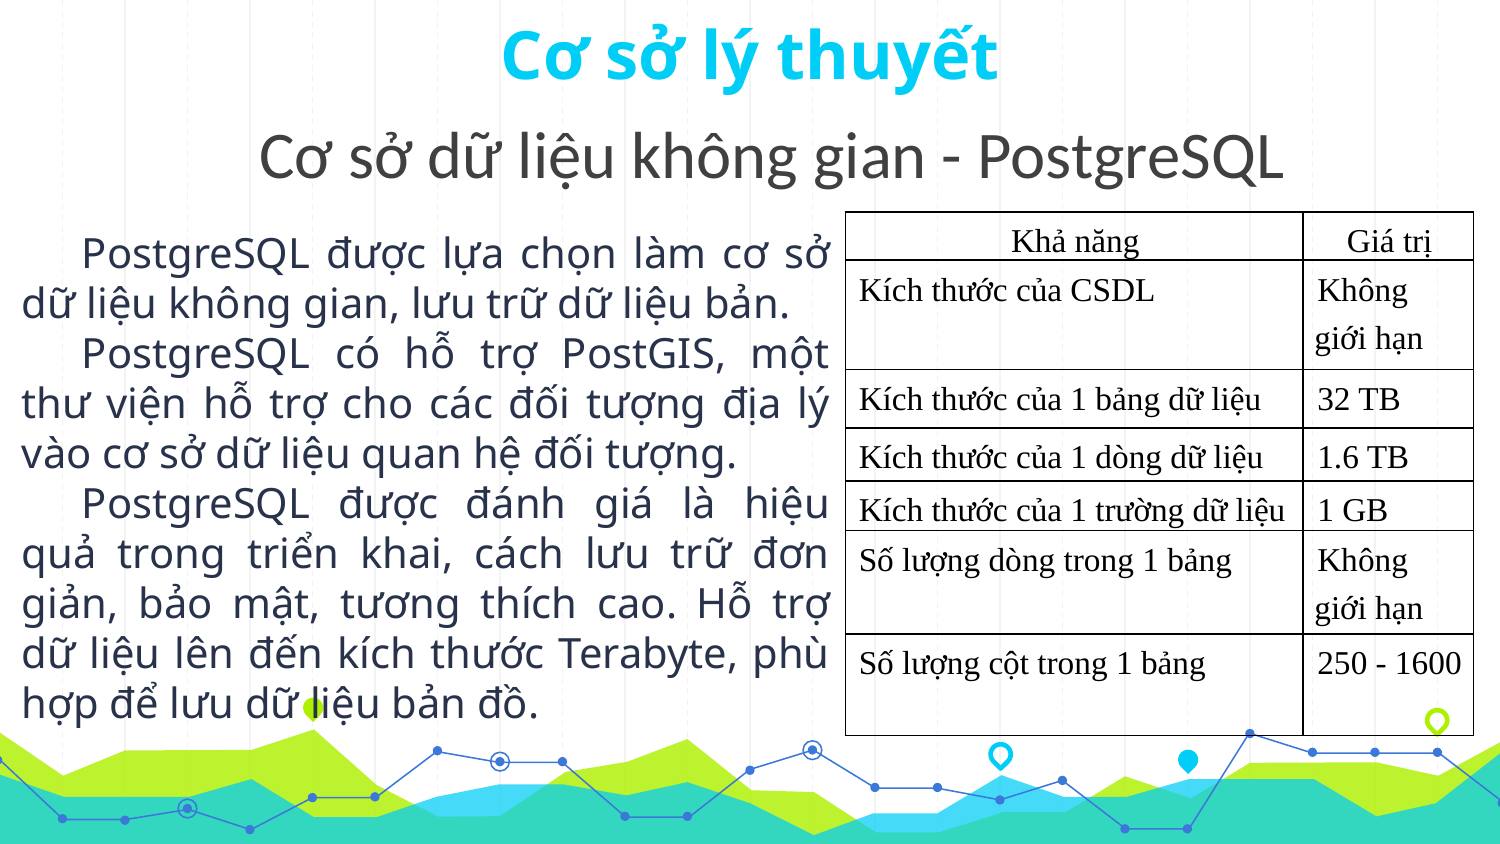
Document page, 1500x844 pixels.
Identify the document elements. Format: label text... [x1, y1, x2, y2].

table_cell 1.6 TB [1304, 429, 1473, 480]
table_cell Không giới hạn [1304, 531, 1473, 633]
table_cell 250 - 1600 [1304, 635, 1473, 735]
table_cell 32 TB [1304, 370, 1473, 427]
table_cell Kích thước của CSDL [846, 261, 1302, 369]
table_cell Kích thước của 1 trường dữ liệu [846, 482, 1302, 530]
table_cell 1 GB [1304, 482, 1473, 530]
table_cell Số lượng dòng trong 1 bảng [846, 531, 1302, 633]
table_header Giá trị [1304, 213, 1473, 259]
title Cơ sở lý thuyết [176, 0, 1325, 108]
text_box Cơ sở dữ liệu không gian - PostgreSQL [220, 104, 1325, 228]
table_cell Không giới hạn [1304, 261, 1473, 369]
table_cell Kích thước của 1 bảng dữ liệu [846, 370, 1302, 427]
table_header Khả năng [846, 213, 1302, 259]
table_cell Kích thước của 1 dòng dữ liệu [846, 429, 1302, 480]
list PostgreSQL được lựa chọn làm cơ sở dữ liệu không gian, lưu trữ dữ liệu bản. PostgreSQL có hỗ trợ PostGIS, một thư viện hỗ trợ cho các đối tượng địa lý vào cơ sở dữ liệu quan hệ đối tượng. PostgreSQL được đánh giá là hiệu quả trong triển khai, cách lưu trữ đơn giản, bảo mật, tương thích cao. Hỗ trợ dữ liệu lên đến kích thước Terabyte, phù hợp để lưu dữ liệu bản đồ. [6, 211, 846, 844]
table_cell Số lượng cột trong 1 bảng [846, 635, 1302, 735]
